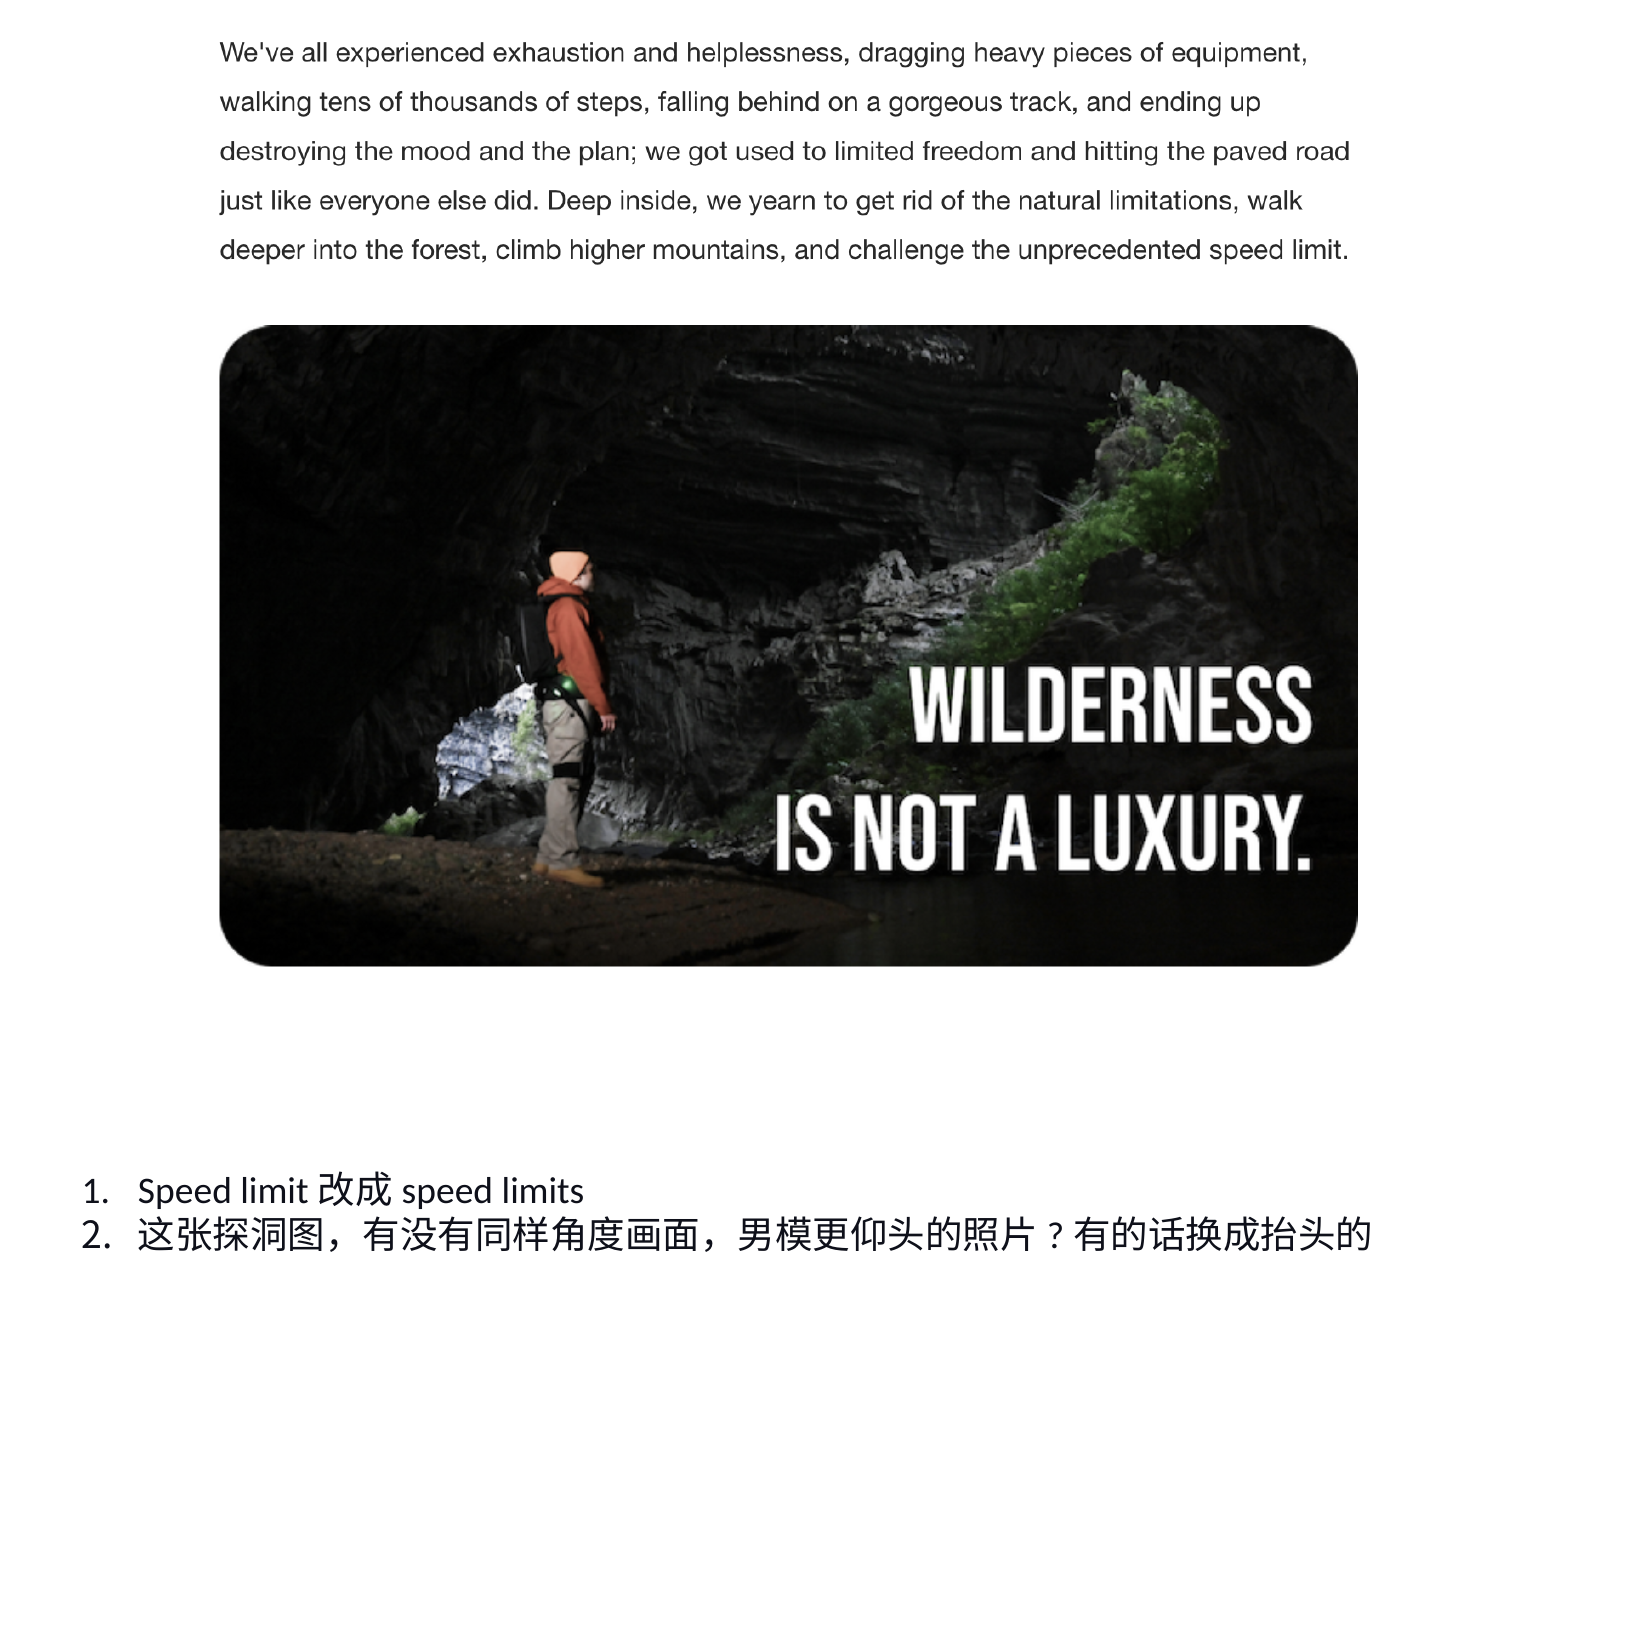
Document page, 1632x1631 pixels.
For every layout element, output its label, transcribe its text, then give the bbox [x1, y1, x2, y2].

text_box Speed limit改成speed limits 这张探洞图，有没有同样角度画面，男模更仰头的照片?有的话换成抬头的 [66, 1159, 1565, 1399]
picture [191, 0, 1441, 967]
